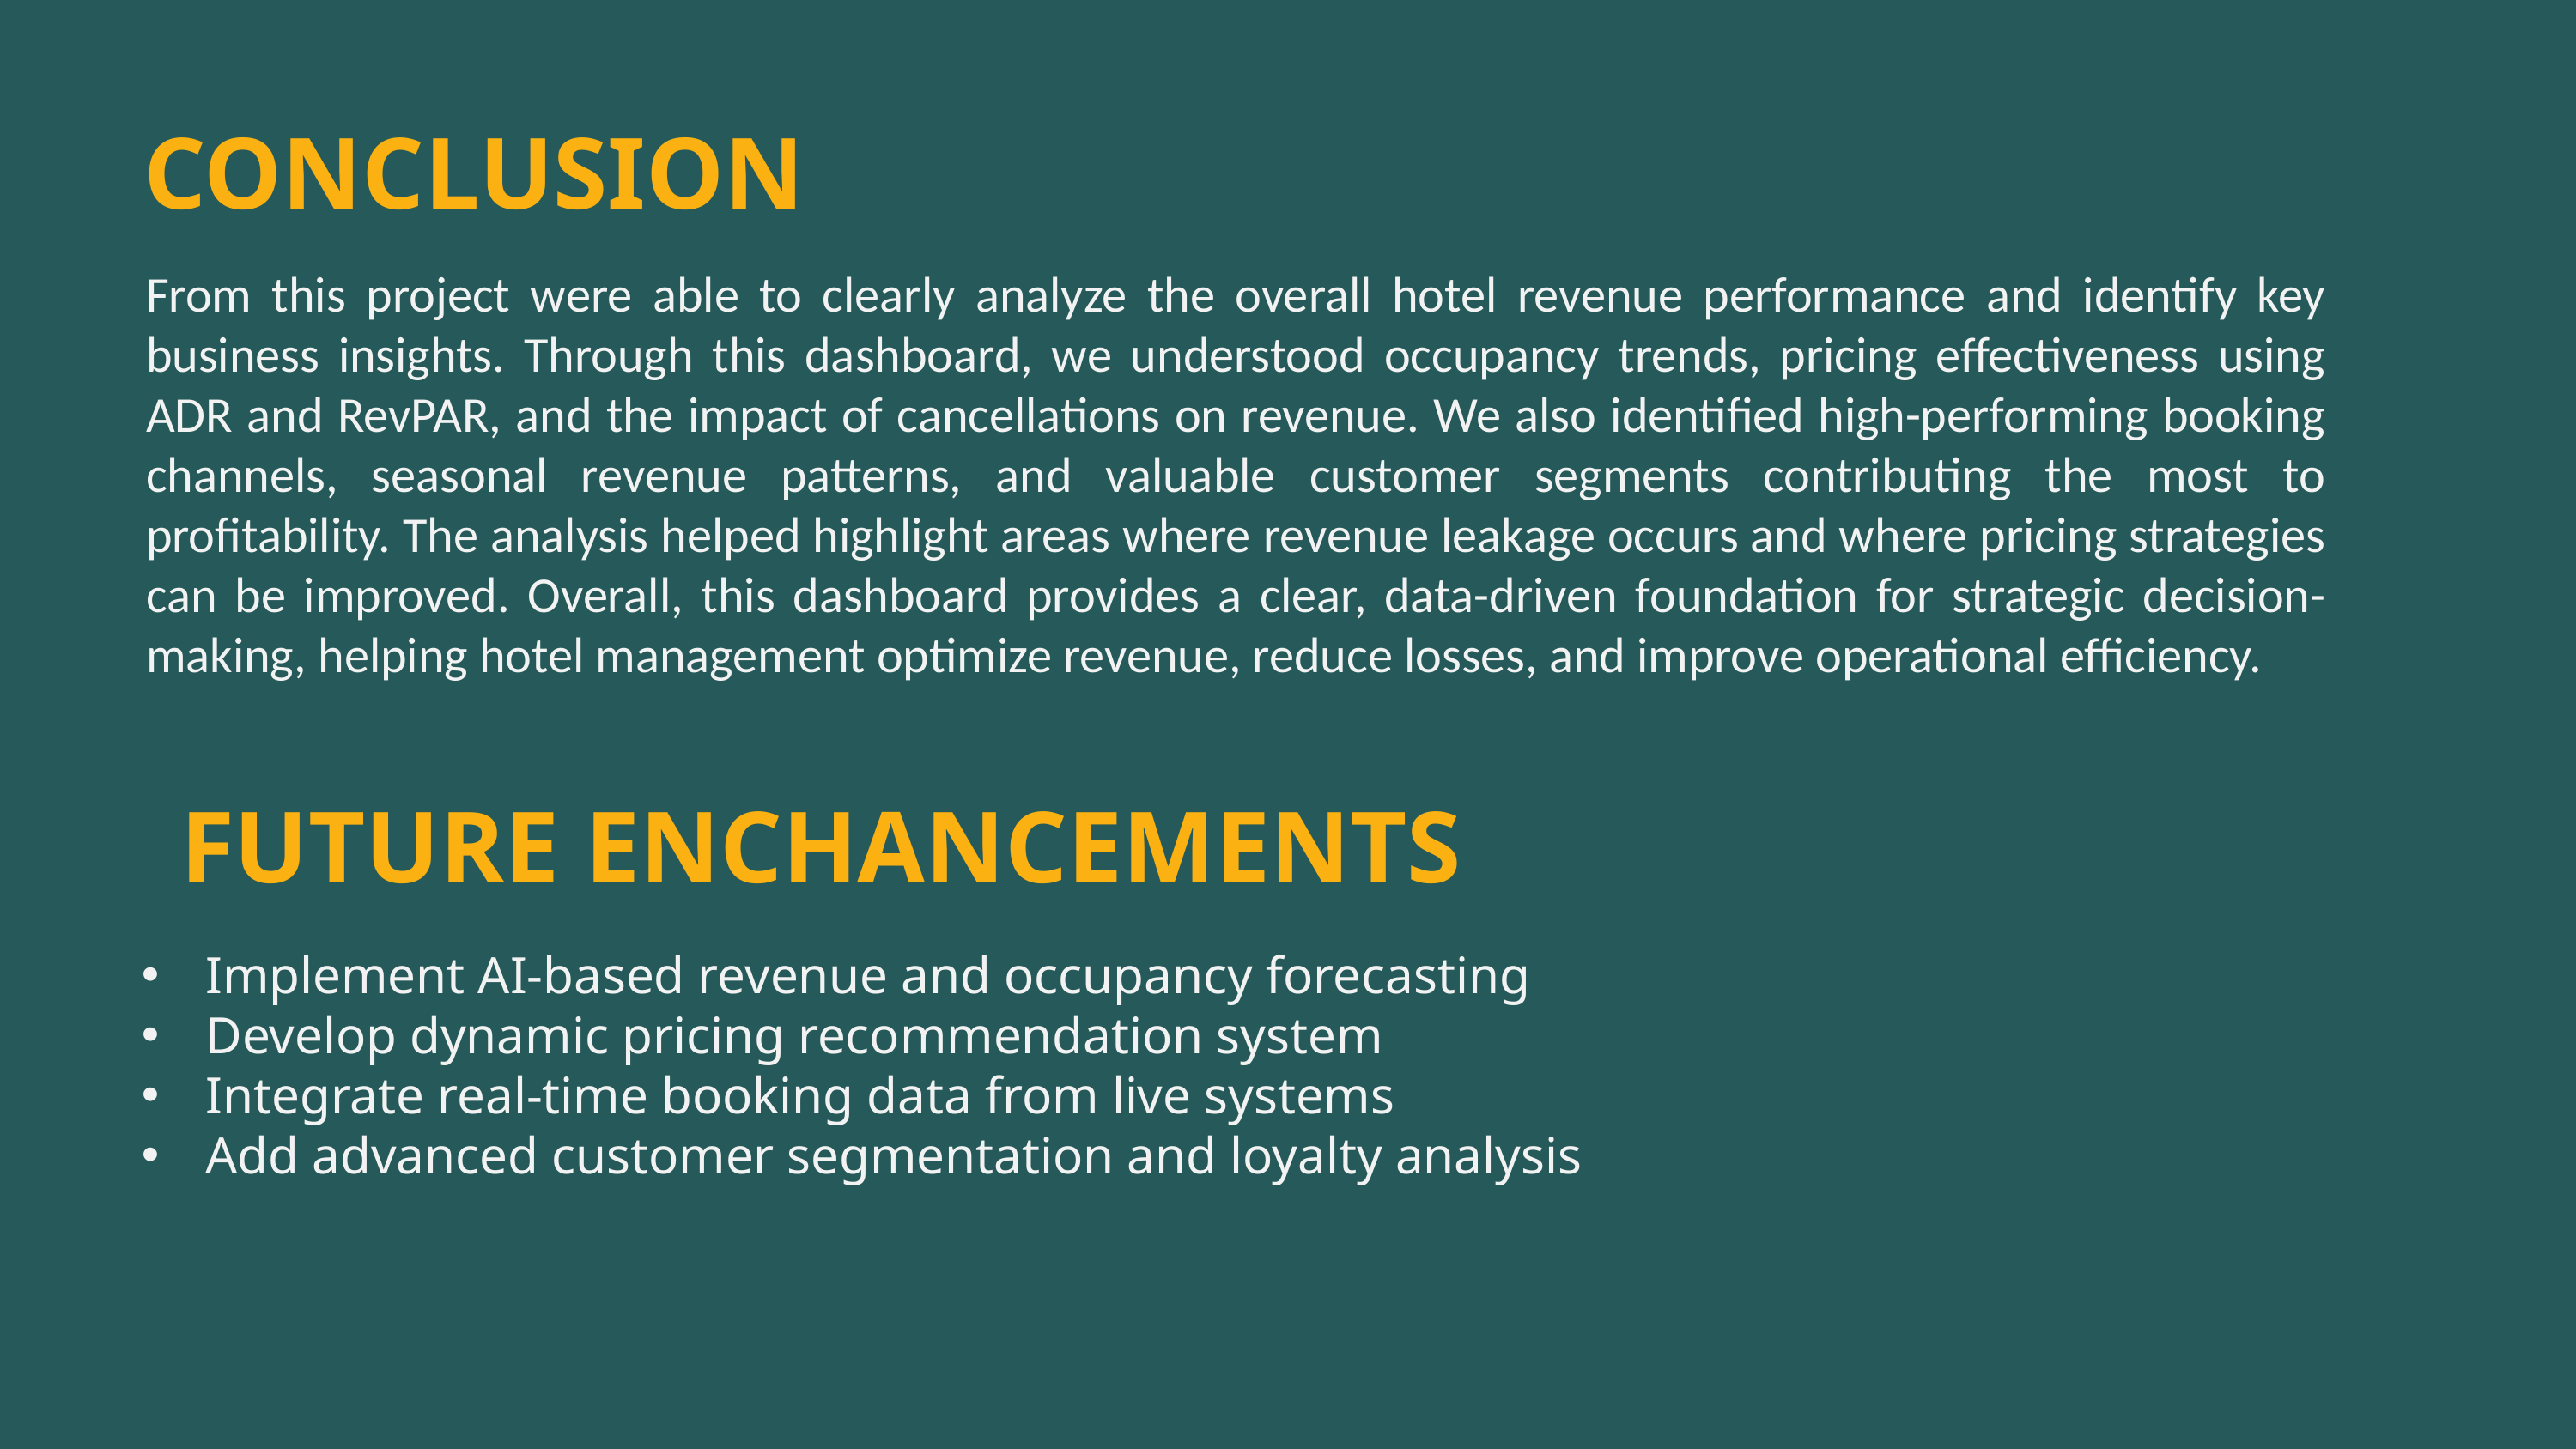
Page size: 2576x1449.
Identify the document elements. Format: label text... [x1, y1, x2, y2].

text_box Implement AI-based revenue and occupancy forecasting Develop dynamic pricing recommendation system Integrate real-time booking data from live systems Add advanced customer segmentation and loyalty analysis [129, 937, 2307, 1191]
text_box CONCLUSION [32, 91, 916, 229]
text_box From this project were able to clearly analyze the overall hotel revenue performance and identify key business insights. Through this dashboard, we understood occupancy trends, pricing effectiveness using ADR and RevPAR, and the impact of cancellations on revenue. We also identified high-performing booking channels, seasonal revenue patterns, and valuable customer segments contributing the most to profitability. The analysis helped highlight areas where revenue leakage occurs and where pricing strategies can be improved. Overall, this dashboard provides a clear, data-driven foundation for strategic decision-making, helping hotel management optimize revenue, reduce losses, and improve operational efficiency. [133, 255, 2340, 809]
text_box FUTURE ENCHANCEMENTS [64, 758, 1578, 909]
